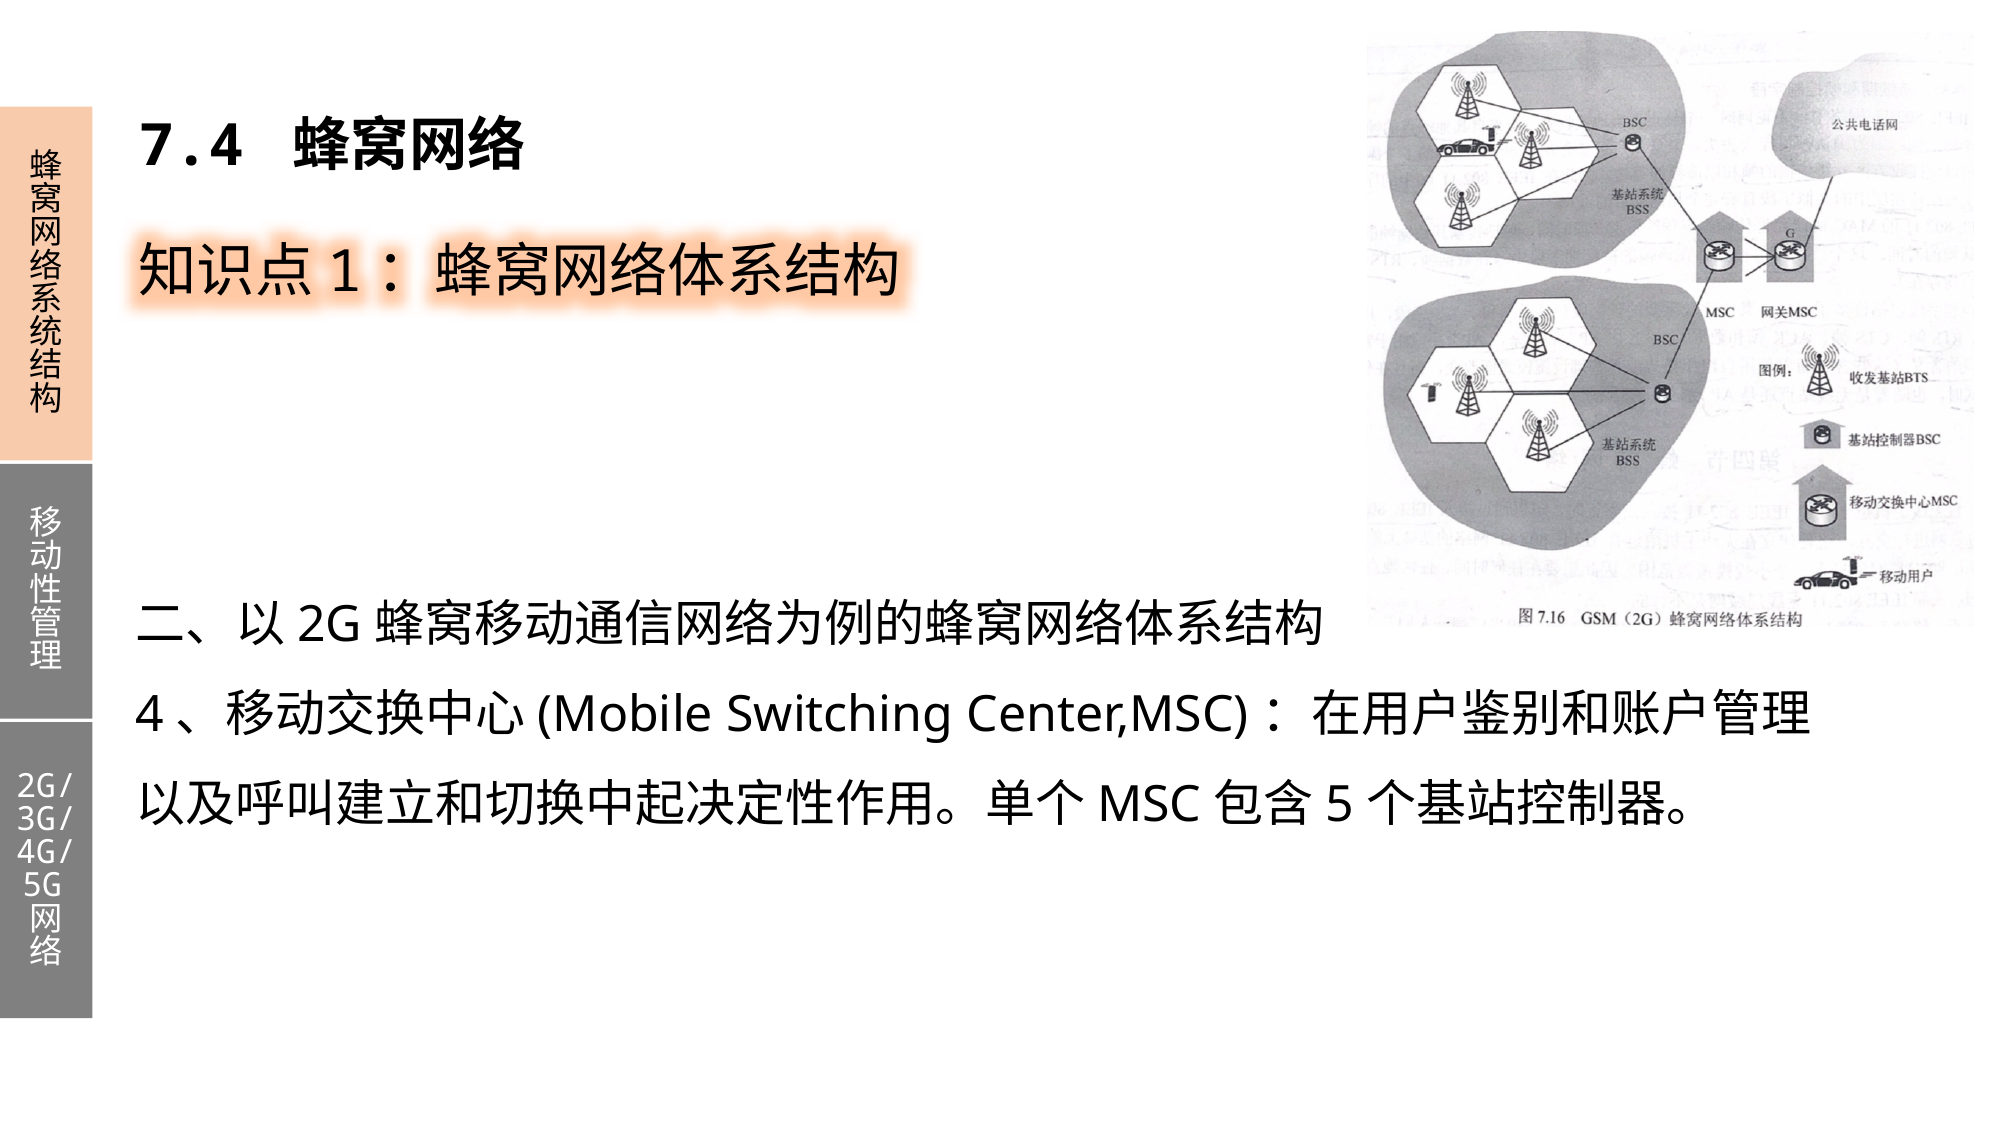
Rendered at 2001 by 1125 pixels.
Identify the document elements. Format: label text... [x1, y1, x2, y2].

picture [1367, 31, 1974, 627]
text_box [0, 106, 93, 1019]
text_box 二、以2G蜂窝移动通信网络为例的蜂窝网络体系结构 4、移动交换中心(Mobile Switching Center,MSC)：在用户鉴别和账户管理以及呼叫建立和切换中起决定性作用。单个MSC包含5个基站控制器。 [120, 553, 1842, 839]
text_box 知识点1：蜂窝网络体系结构 [120, 172, 1367, 329]
text_box 7.4 蜂窝网络 [120, 97, 1367, 152]
